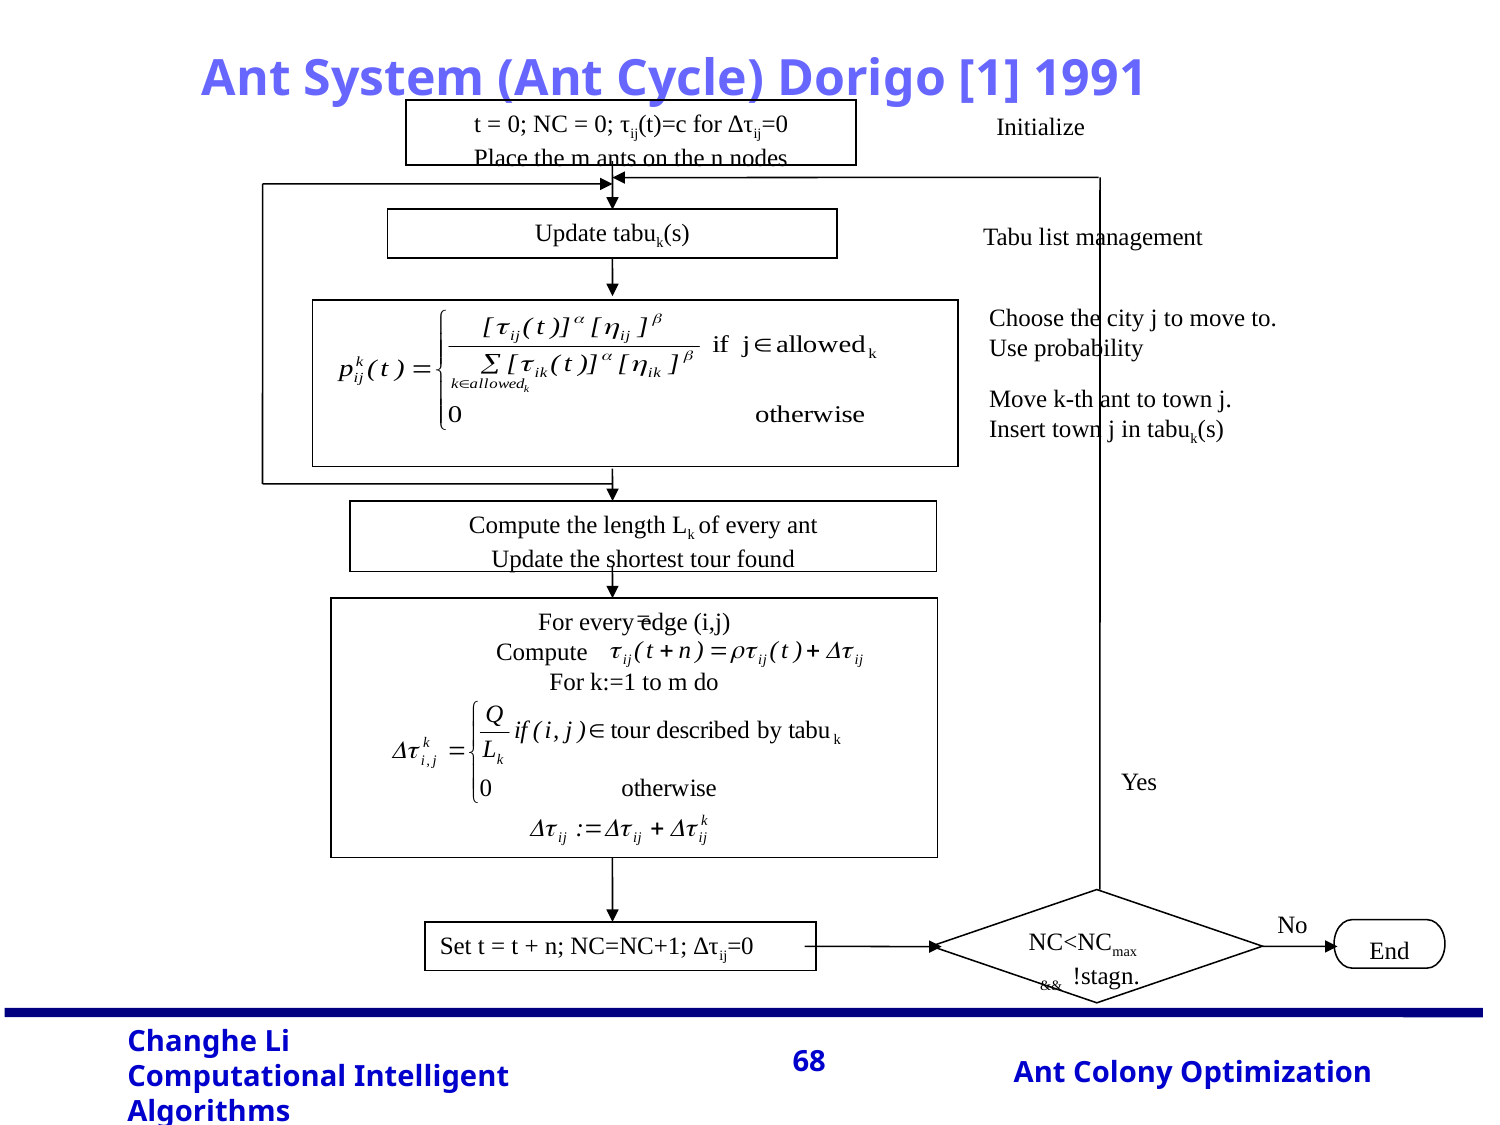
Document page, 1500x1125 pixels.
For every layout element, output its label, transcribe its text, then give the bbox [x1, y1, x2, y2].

text_box [606, 565, 619, 599]
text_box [331, 306, 900, 471]
text_box [606, 484, 619, 502]
text_box Tabu list management [1101, 213, 1250, 258]
text_box Compute the length Lk of every ant Update the shortest tour found = [350, 501, 937, 506]
text_box Choose the city j to move to. Use probability [1101, 294, 1308, 361]
text_box Update tabuk(s) [387, 208, 838, 259]
text_box t = 0; NC = 0; τij(t)=c for ∆τij=0 Place the m ants on the n nodes [406, 99, 856, 165]
text_box Move k-th ant to town j. Insert town j in tabuk(s) [974, 375, 1308, 440]
text_box Compute the length Lk of every ant Update the shortest tour found = [350, 543, 937, 572]
text_box End [1334, 919, 1445, 969]
text_box Initialize [981, 103, 1119, 136]
text_box For every edge (i,j) Compute For k:=1 to m do [331, 598, 938, 858]
text_box [606, 185, 619, 210]
text_box Tabu list management [936, 213, 1100, 258]
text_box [524, 808, 715, 851]
text_box Choose the city j to move to. Use probability [974, 294, 1100, 361]
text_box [387, 696, 869, 809]
text_box [606, 857, 619, 922]
text_box [262, 177, 613, 191]
title Ant System (Ant Cycle) Dorigo [1] 1991 [0, 45, 1350, 113]
text_box [606, 258, 619, 297]
text_box Yes [1106, 758, 1185, 807]
text_box No [1262, 901, 1341, 938]
text_box [1262, 940, 1334, 953]
text_box Set t = t + n; NC=NC+1; ∆τij=0 [425, 921, 817, 971]
text_box NC<NCmax && !stagn. [937, 889, 1262, 1003]
text_box [612, 171, 1099, 184]
text_box Compute the length Lk of every ant Update the shortest tour found = [350, 507, 937, 541]
text_box [804, 940, 942, 953]
text_box [312, 299, 958, 467]
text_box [607, 633, 869, 673]
